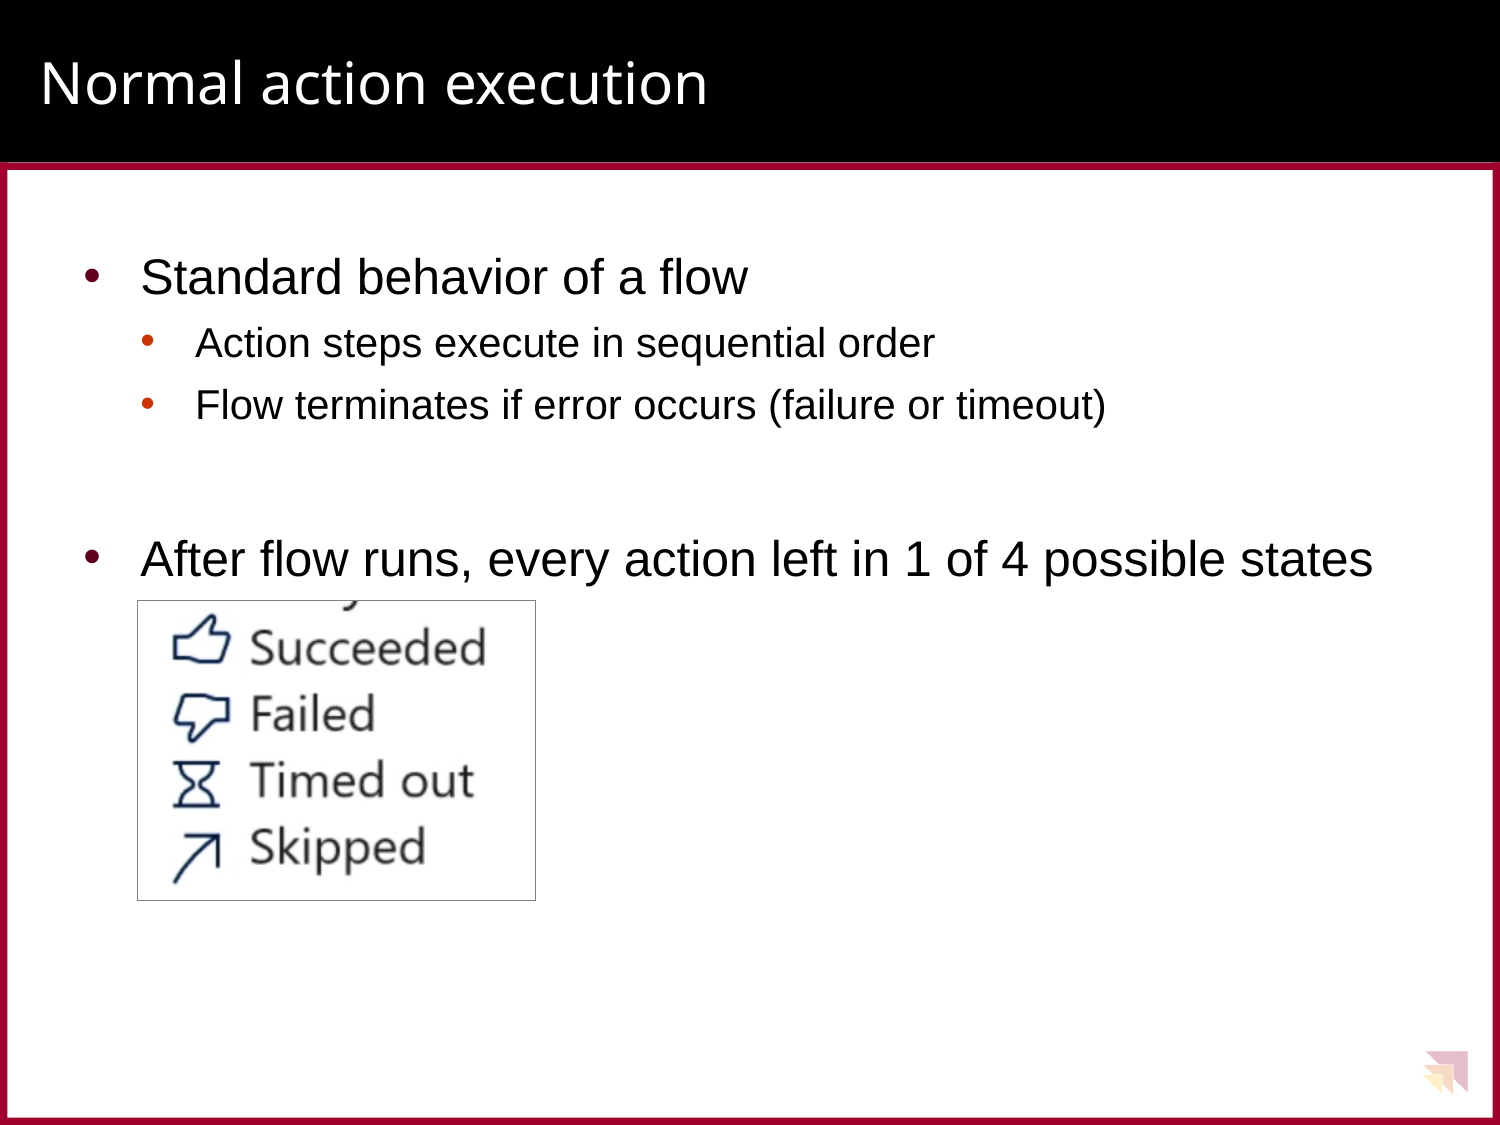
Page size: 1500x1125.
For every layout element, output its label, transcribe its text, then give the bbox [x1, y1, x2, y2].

list Standard behavior of a flow Action steps execute in sequential order Flow terminates if error occurs (failure or timeout) After flow runs, every action left in 1 of 4 possible states [68, 237, 1444, 1088]
title Normal action execution [24, 12, 1438, 150]
picture [137, 599, 537, 901]
